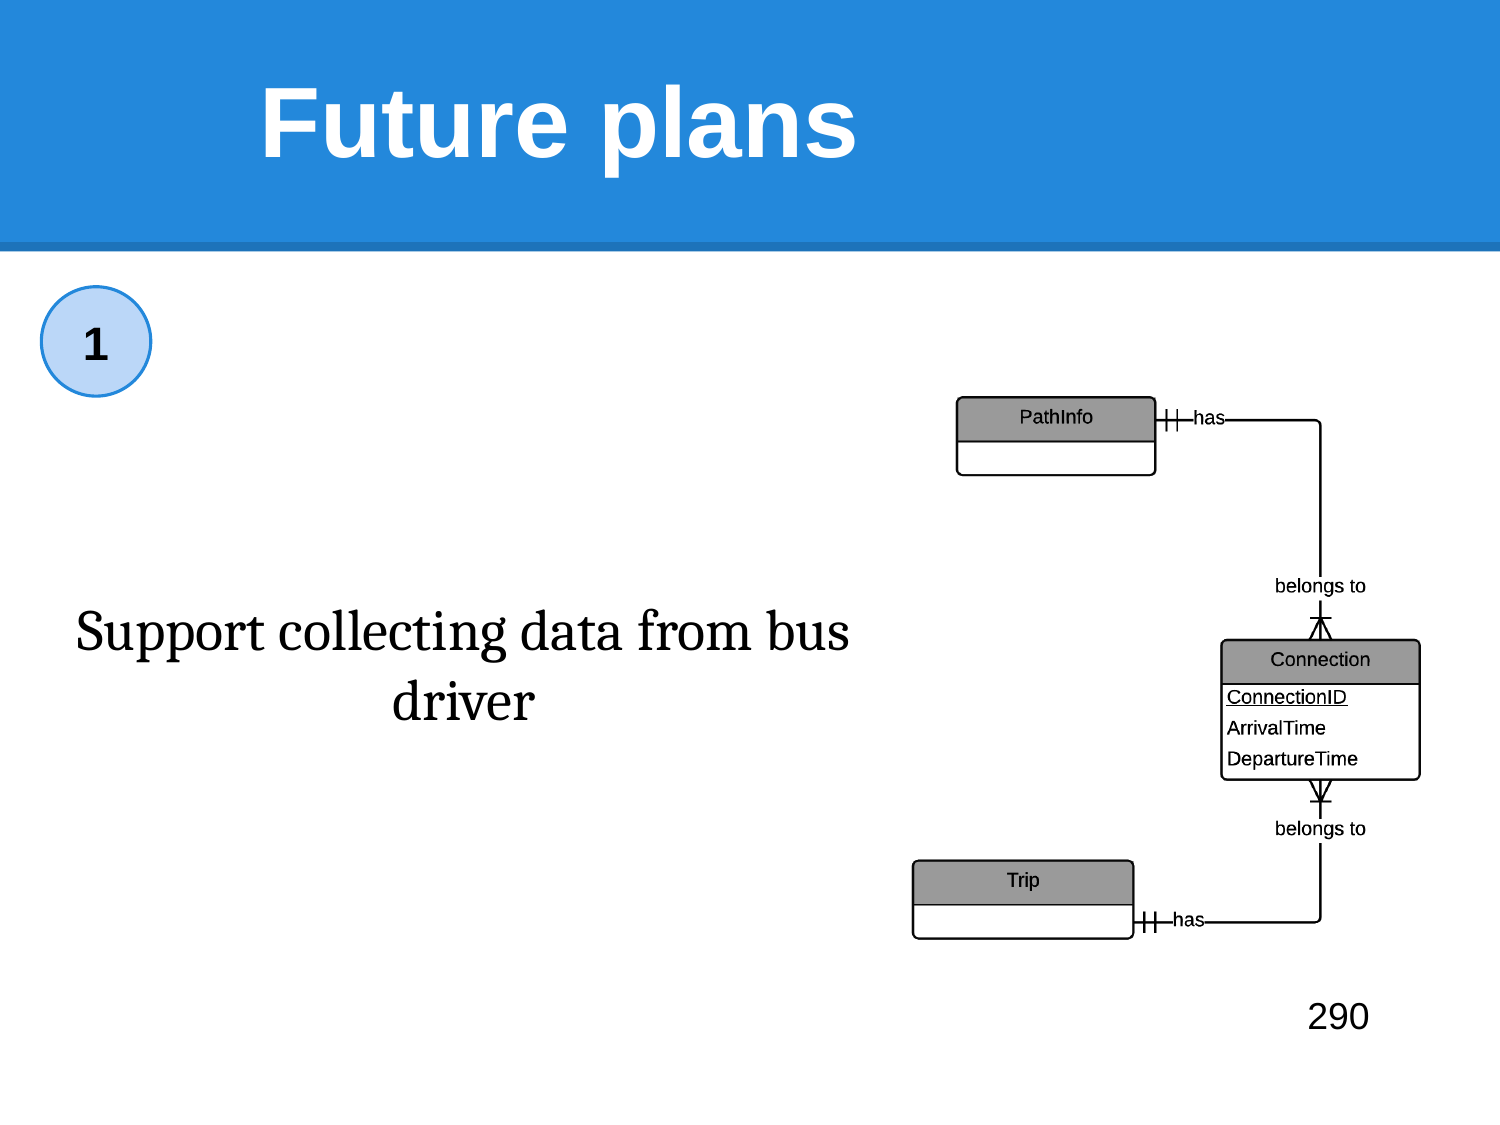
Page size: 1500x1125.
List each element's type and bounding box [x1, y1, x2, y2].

text_box [41, 286, 151, 397]
slide_number [1296, 983, 1417, 1047]
text_box [58, 584, 869, 739]
picture [869, 353, 1465, 983]
title [248, 76, 1262, 189]
